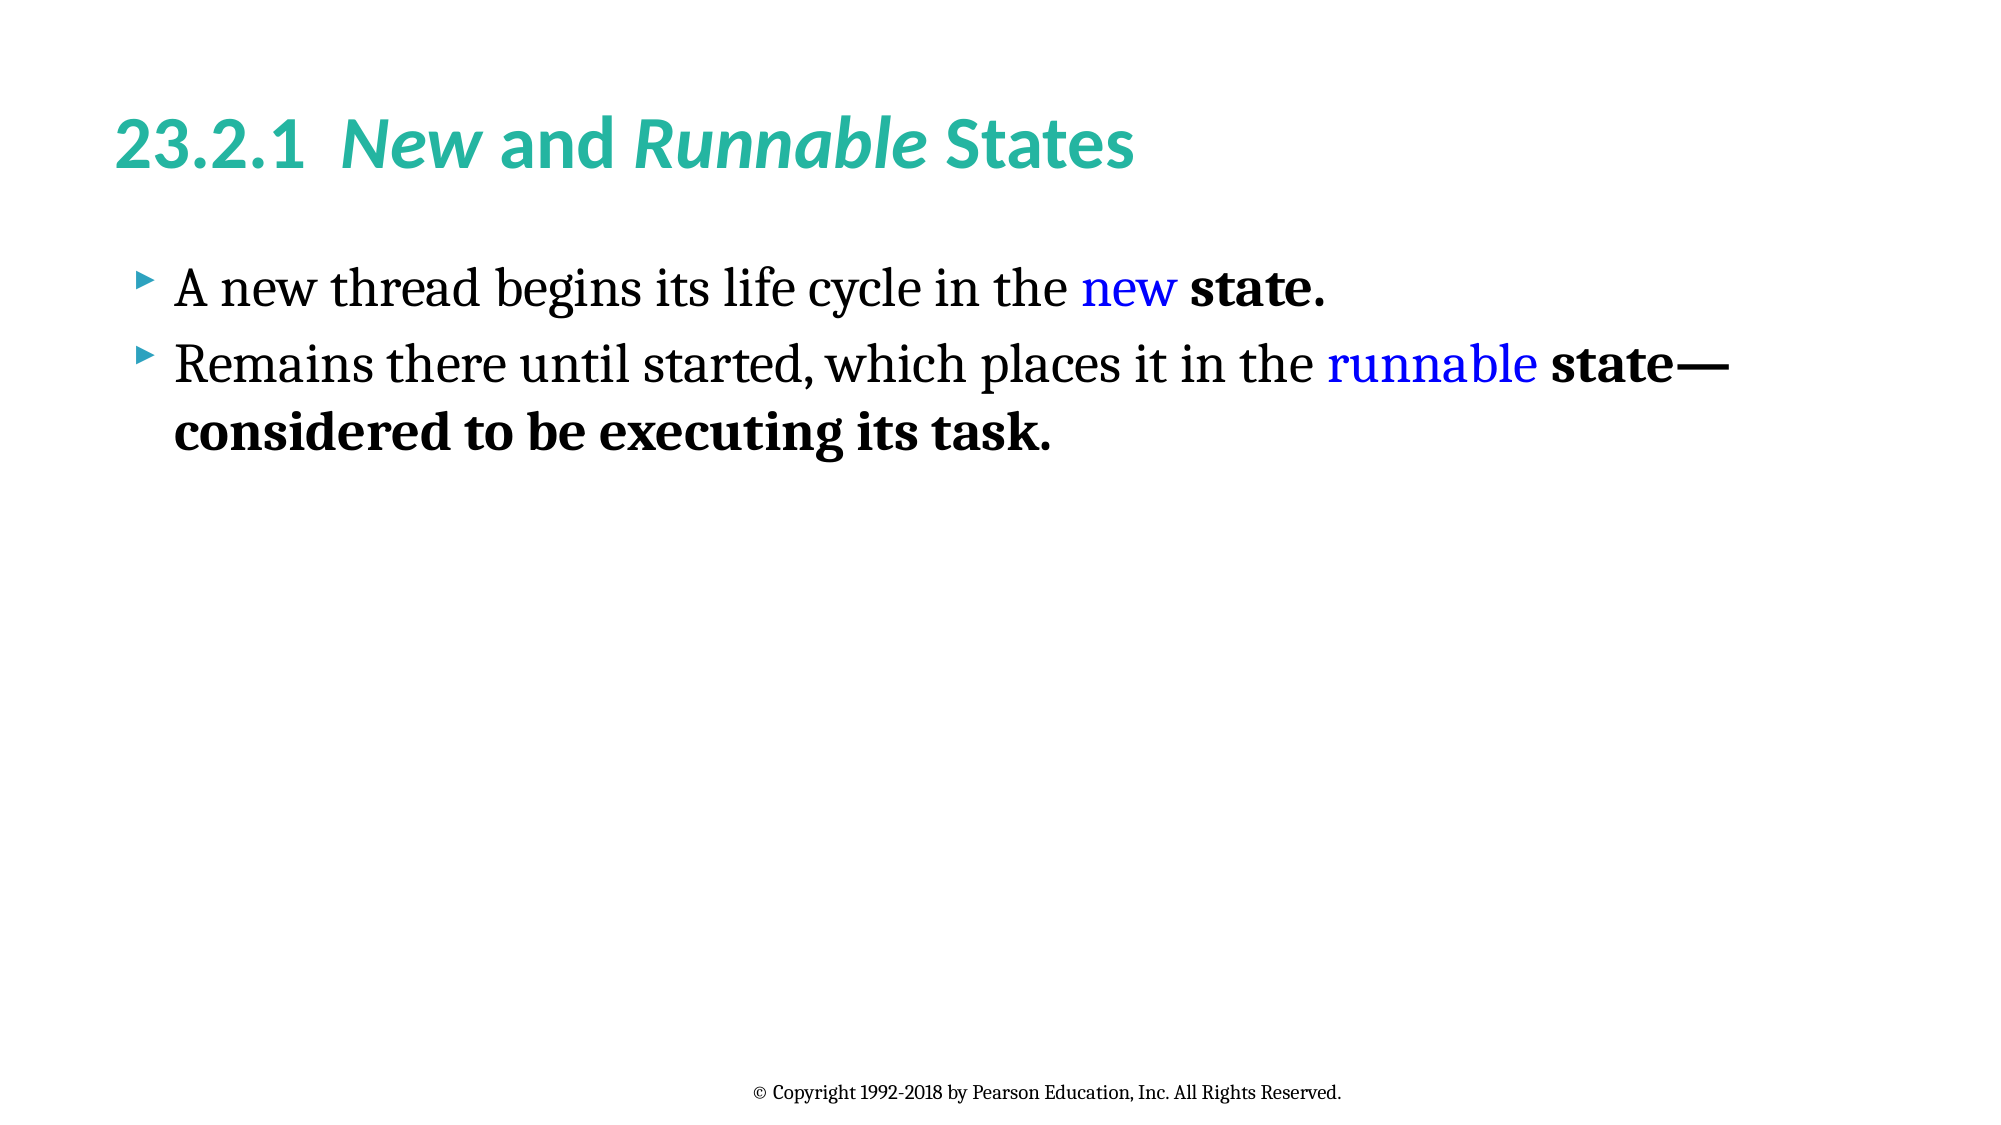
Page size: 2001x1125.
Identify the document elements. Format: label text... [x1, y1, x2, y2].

footer © Copyright 1992-2018 by Pearson Education, Inc. All Rights Reserved. [736, 1051, 1892, 1112]
title 23.2.1 New and Runnable States [99, 45, 1900, 233]
list A new thread begins its life cycle in the new state. Remains there until started, which places it in the runnable state—considered to be executing its task. [99, 242, 1900, 986]
